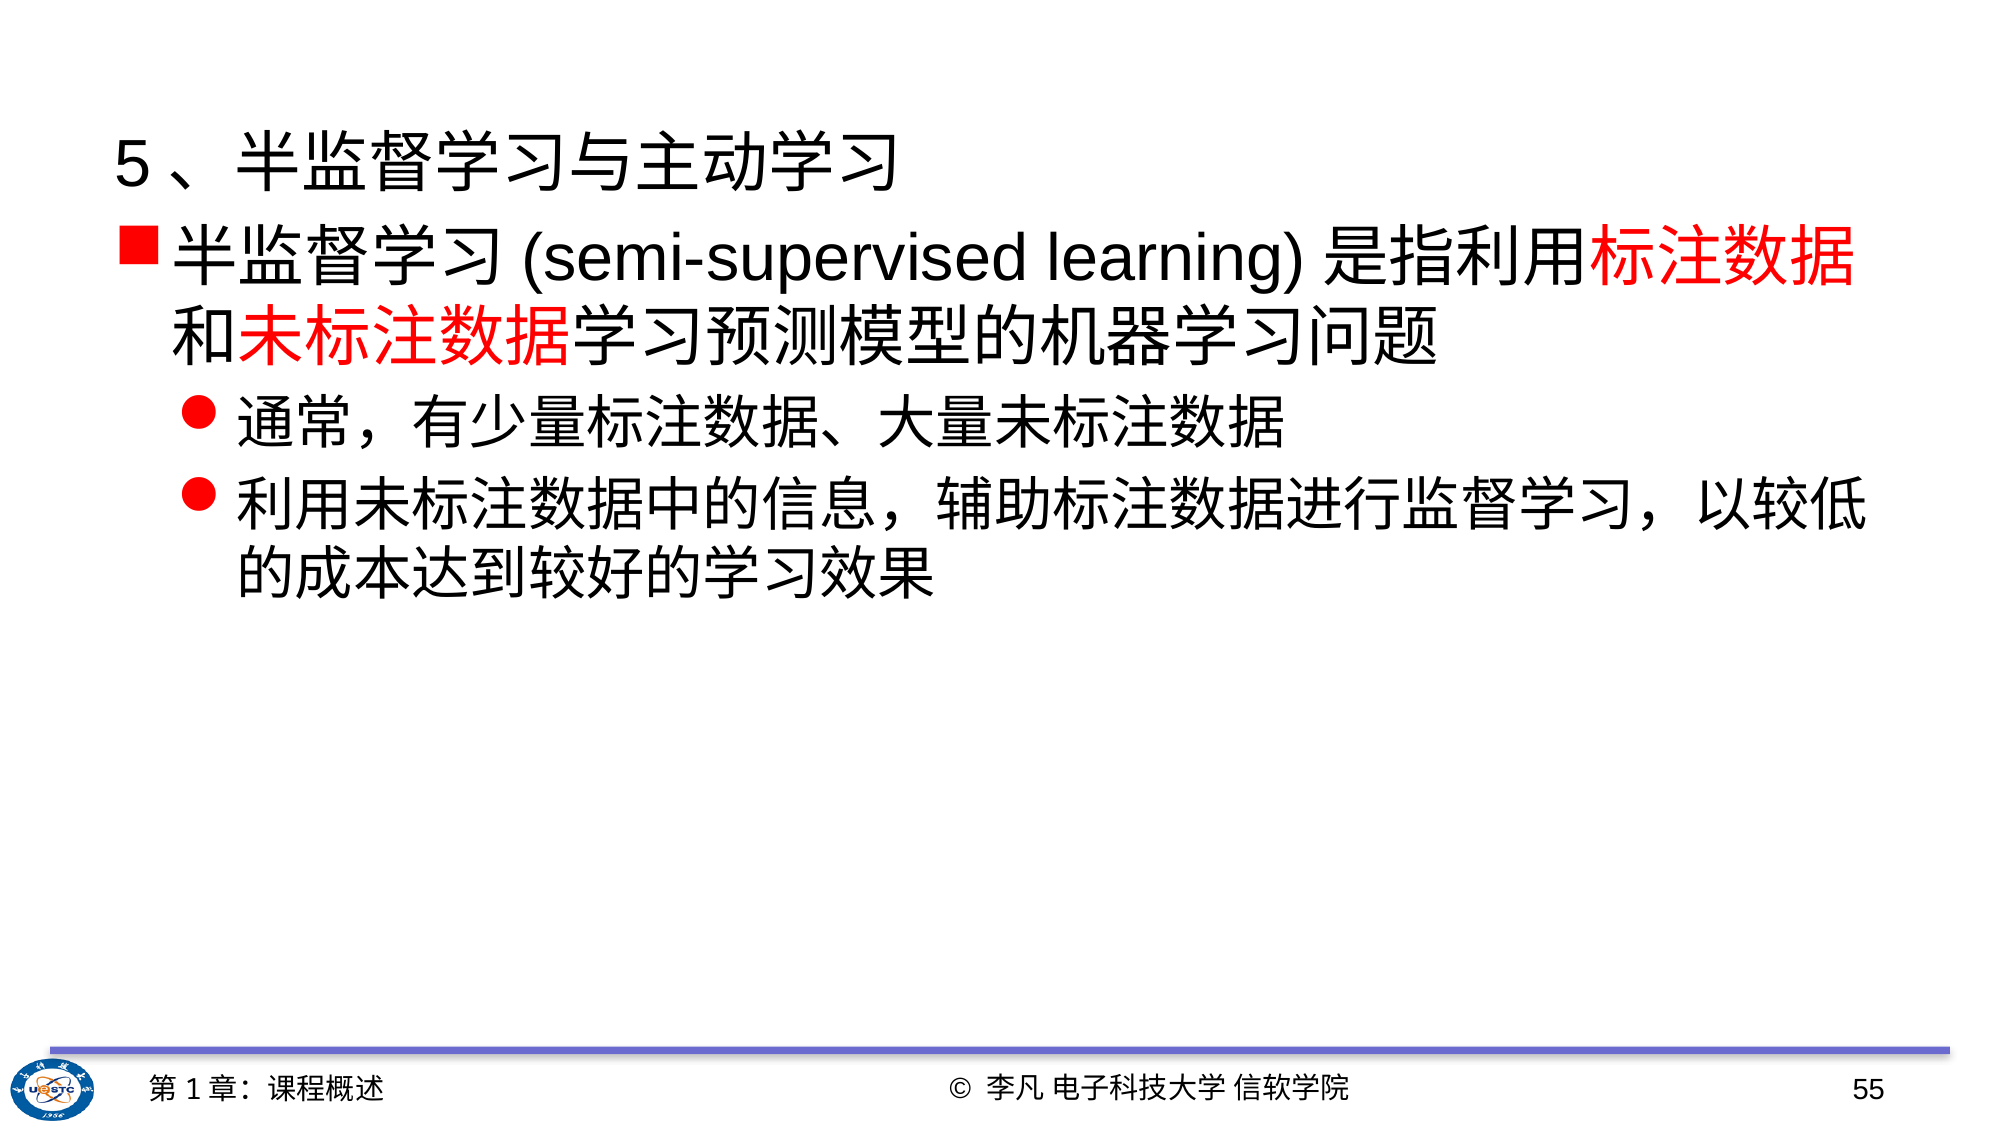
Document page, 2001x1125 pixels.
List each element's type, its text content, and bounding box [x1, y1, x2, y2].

picture [10, 1058, 94, 1121]
list 5、半监督学习与主动学习 半监督学习(semi-supervised learning)是指利用标注数据和未标注数据学习预测模型的机器学习问题 通常，有少量标注数据、大量未标注数据 利用未标注数据中的信息，辅助标注数据进行监督学习，以较低的成本达到较好的学习效果 [99, 112, 1900, 1005]
slide_number 55 [1649, 1062, 1901, 1105]
footer © 李凡 电子科技大学 信软学院 [833, 1061, 1467, 1104]
slide_number 第1章：课程概述 [133, 1062, 651, 1105]
